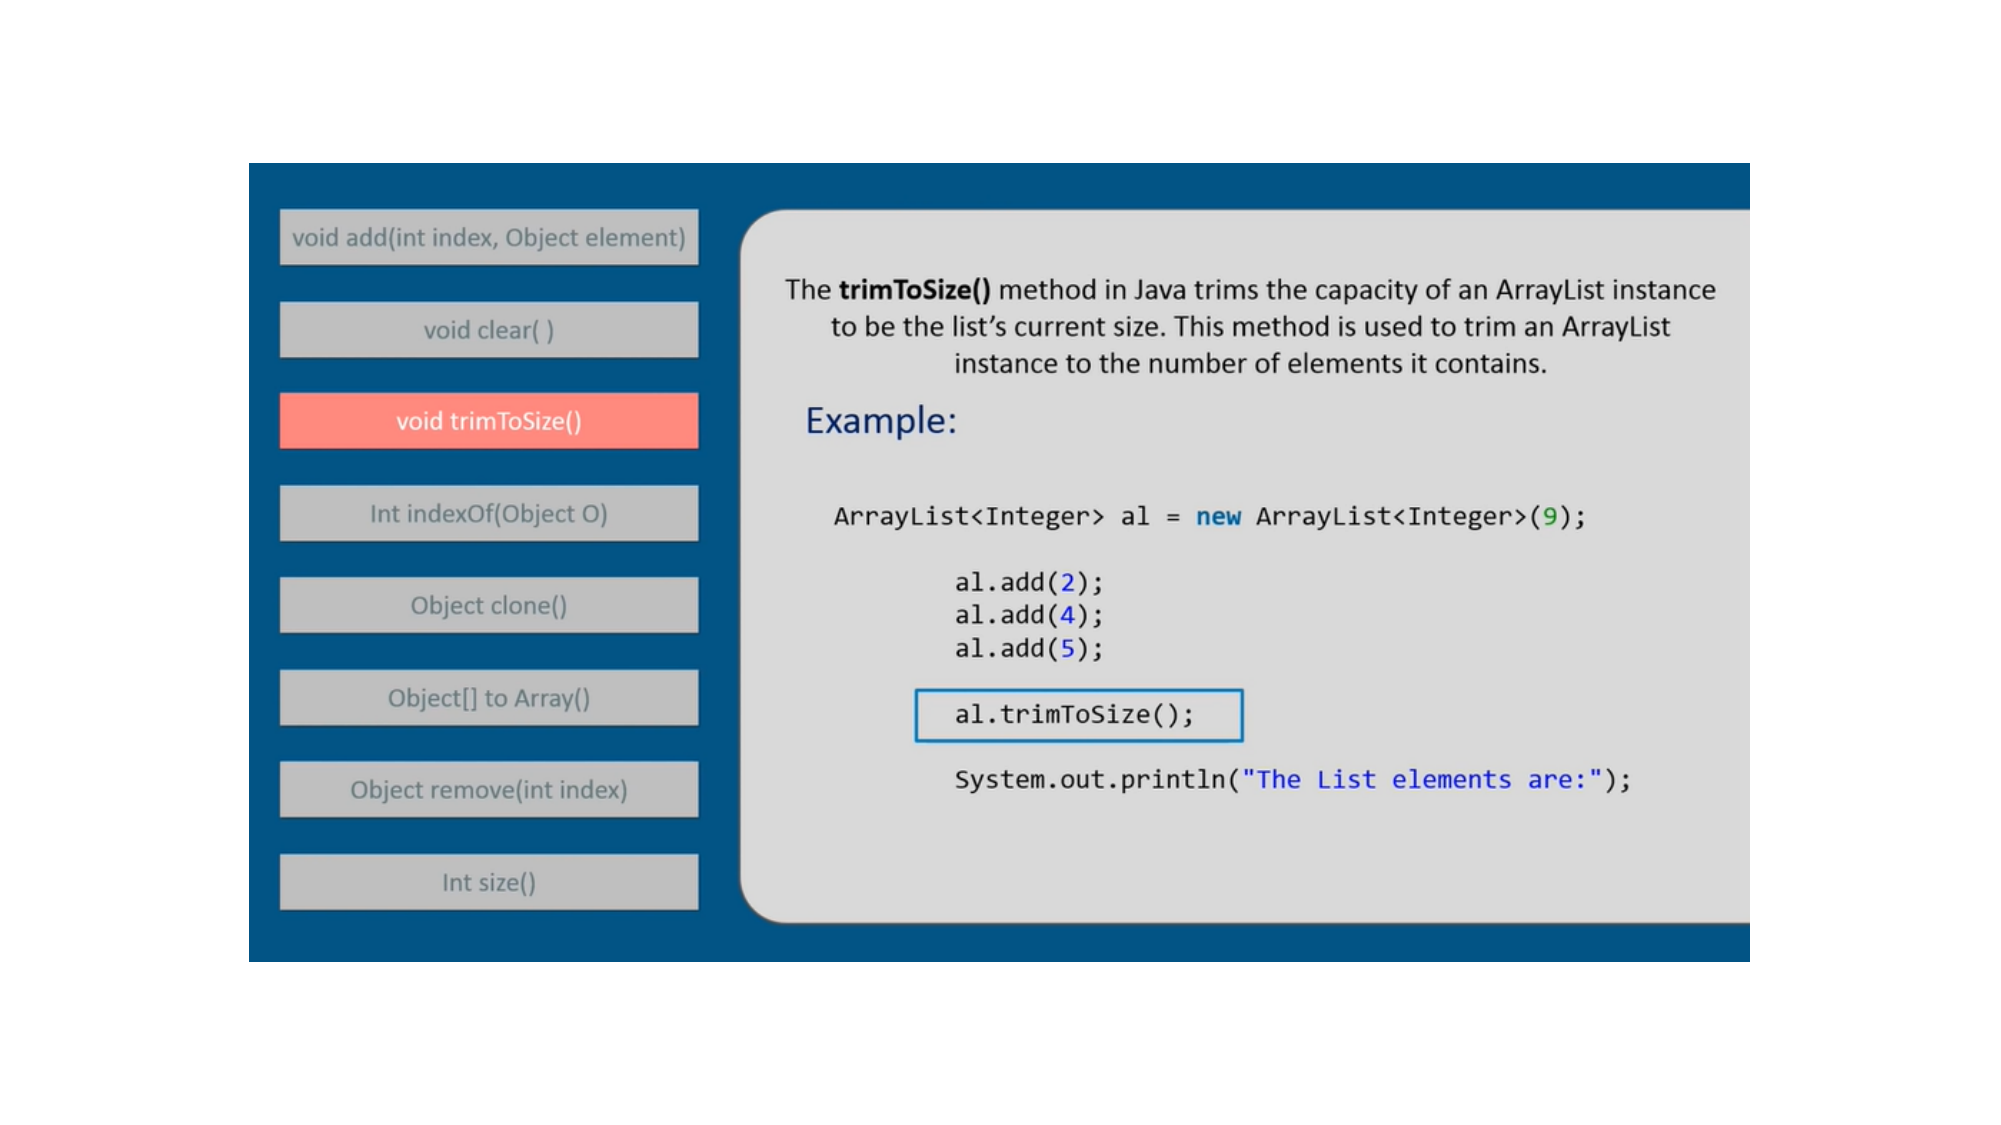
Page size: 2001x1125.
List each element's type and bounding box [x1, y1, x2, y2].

picture [249, 163, 1750, 962]
